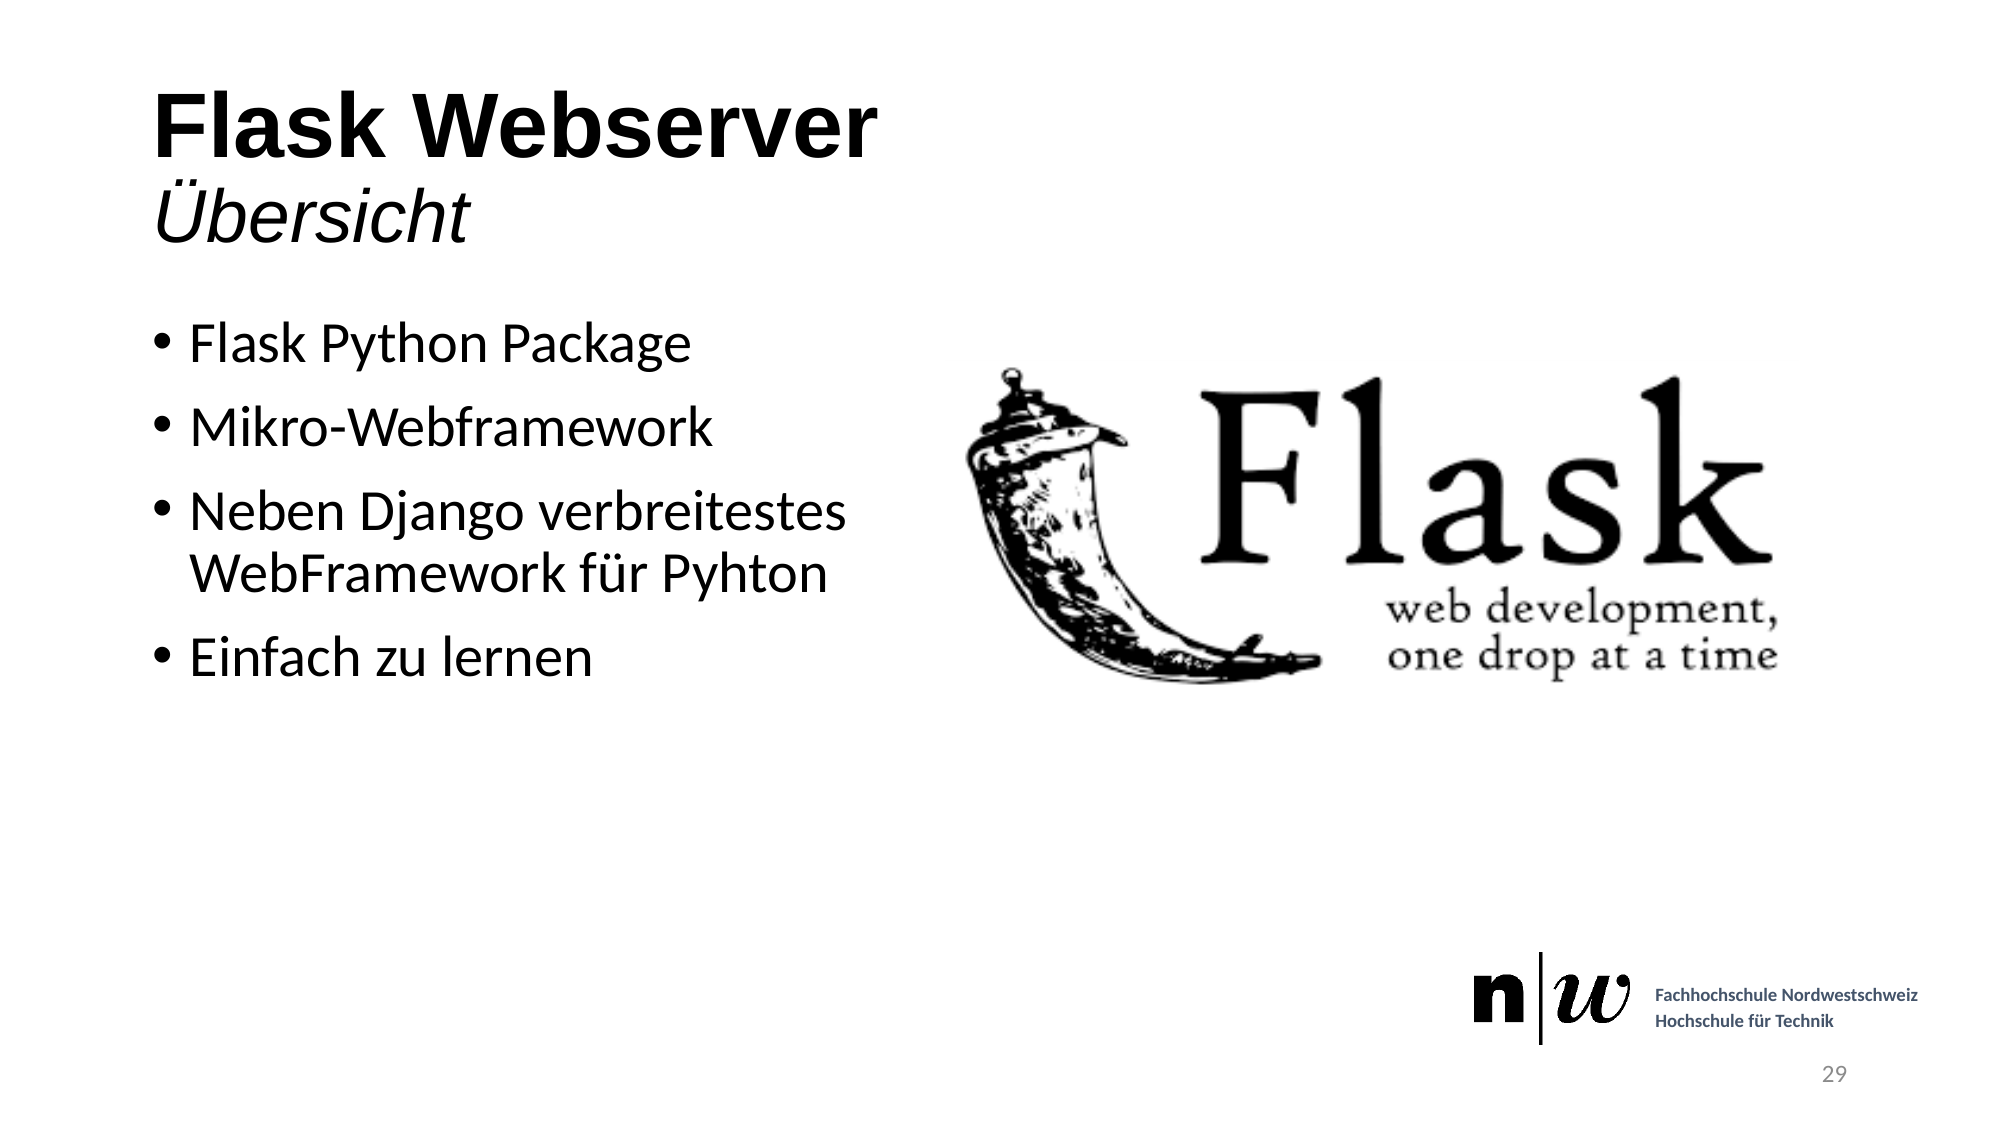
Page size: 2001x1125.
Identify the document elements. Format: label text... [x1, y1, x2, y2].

title Flask Webserver Übersicht [137, 59, 1863, 278]
picture [945, 359, 1799, 692]
slide_number 29 [1412, 1042, 1863, 1103]
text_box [1474, 952, 2000, 1079]
list Flask Python Package Mikro-Webframework Neben Django verbreitestes WebFramework für Pyhton Einfach zu lernen [137, 304, 1863, 1019]
